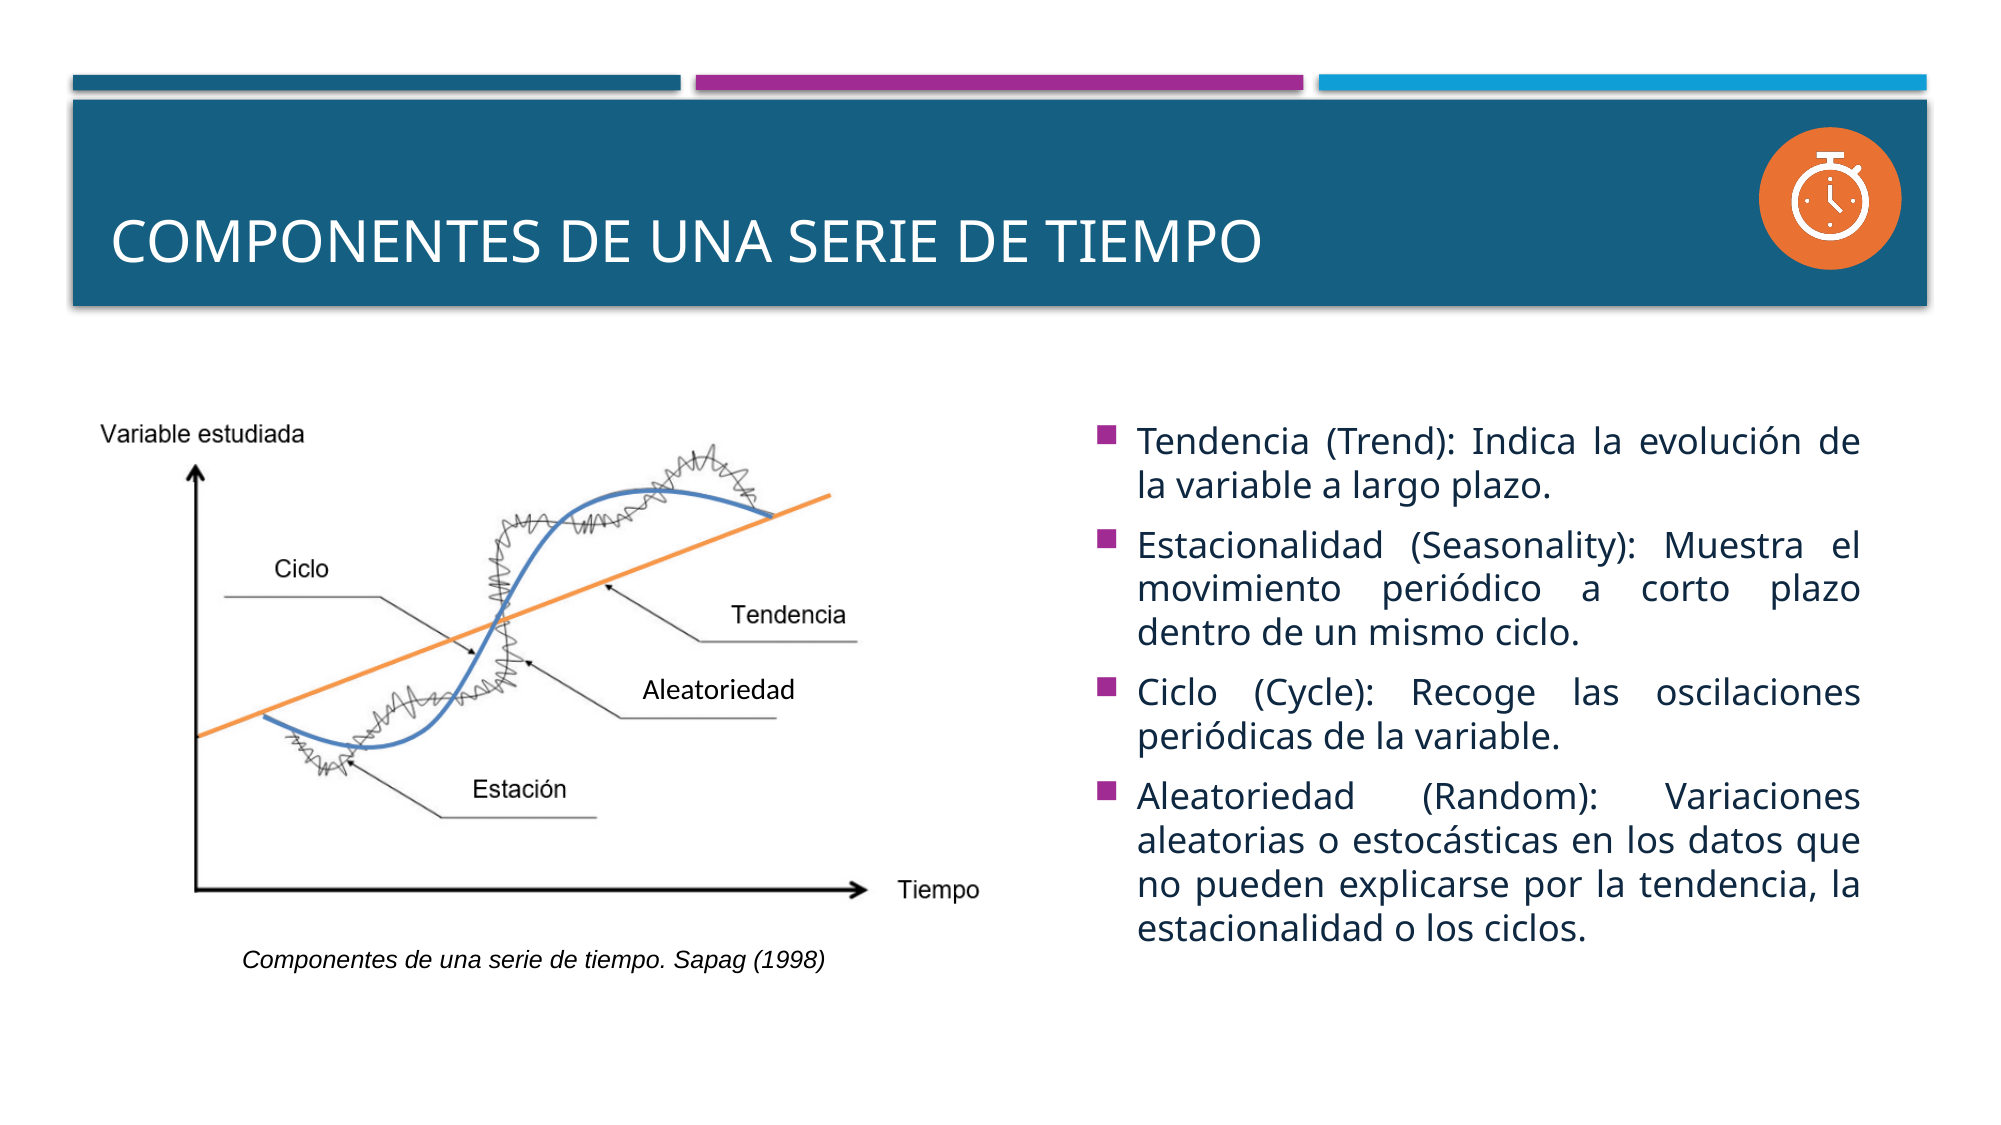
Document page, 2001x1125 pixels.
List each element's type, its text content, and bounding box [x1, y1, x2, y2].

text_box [1758, 126, 1903, 271]
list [94, 418, 986, 909]
list Tendencia (Trend): Indica la evolución de la variable a largo plazo. Estacionalidad (Seasonality): Muestra el movimiento periódico a corto plazo dentro de un mismo ciclo. Ciclo (Cycle): Recoge las oscilaciones periódicas de la variable. Aleatoriedad (Random): Variaciones aleatorias o estocásticas en los datos que no pueden explicarse por la tendencia, la estacionalidad o los ciclos. [1078, 405, 1878, 961]
title COMPONENTES DE UNA SERIE DE TIEMPO [95, 119, 1905, 282]
text_box Componentes de una serie de tiempo. Sapag (1998) [122, 935, 947, 981]
